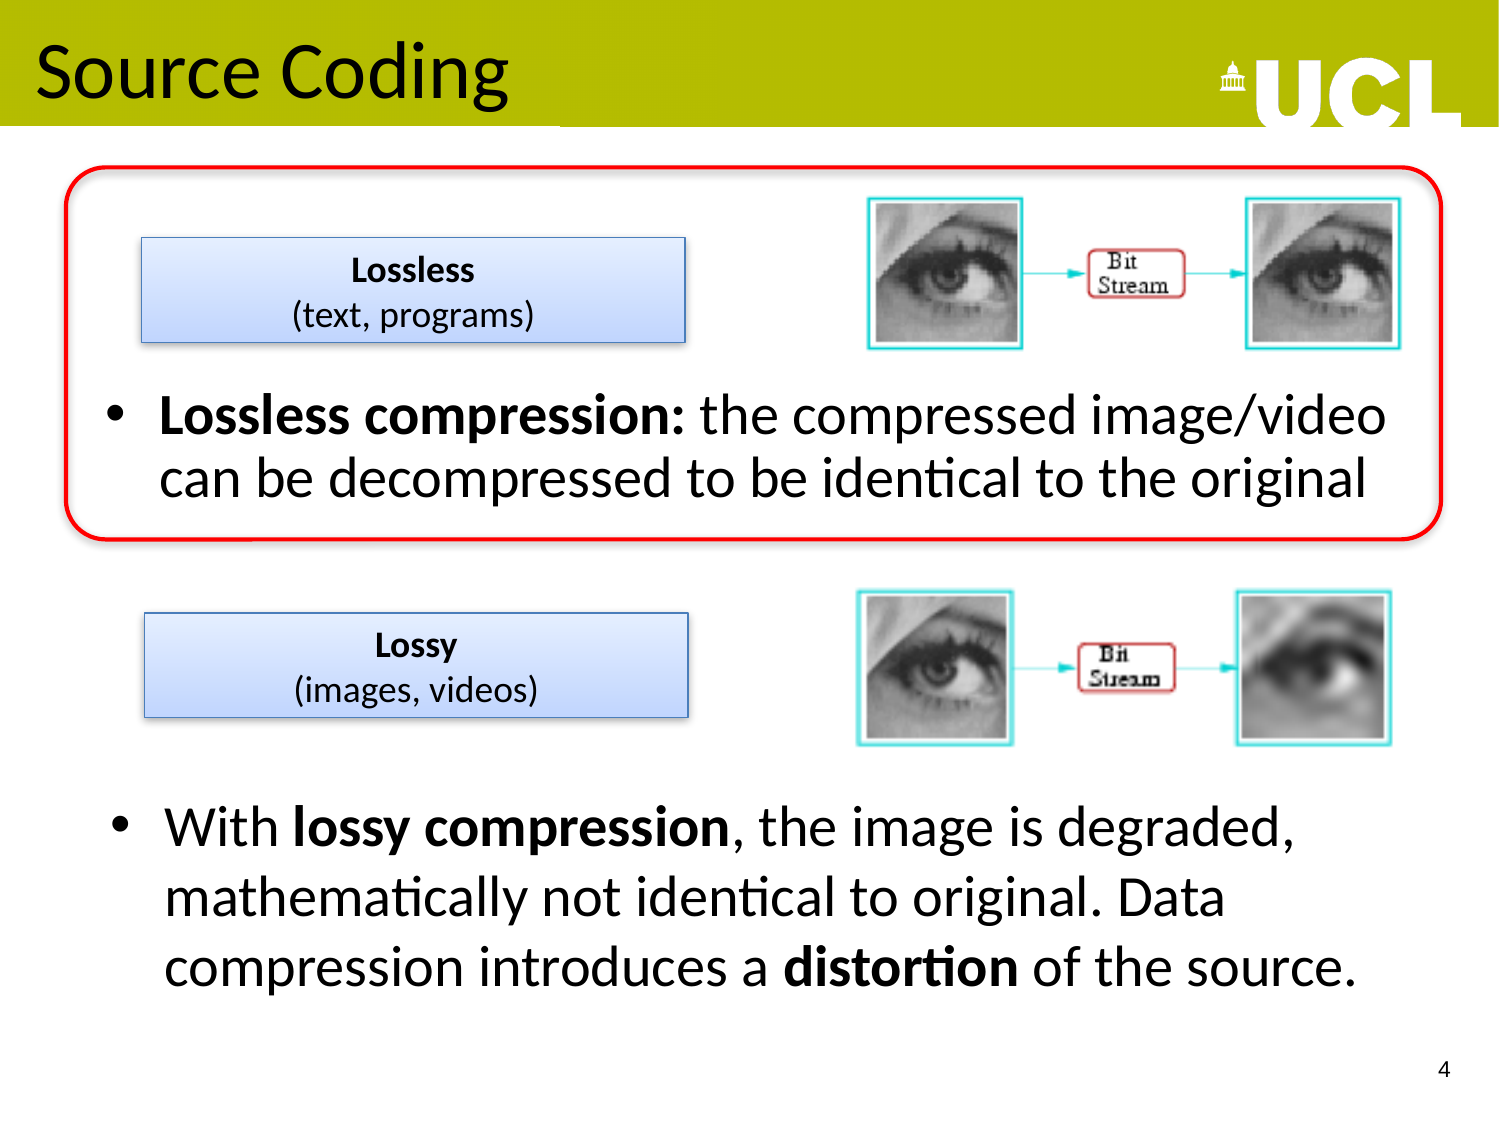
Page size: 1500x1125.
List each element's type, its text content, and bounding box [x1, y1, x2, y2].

slide_number 4 [1423, 1046, 1474, 1098]
text_box Source Coding [24, 5, 1375, 126]
picture [687, 562, 1471, 753]
text_box [65, 167, 1442, 540]
text_box With lossy compression, the image is degraded, mathematically not identical to original. Data compression introduces a distortion of the source. [99, 777, 1450, 1048]
text_box Lossy (images, videos) [144, 612, 681, 718]
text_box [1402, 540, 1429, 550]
picture [828, 167, 1471, 357]
picture [0, 0, 1499, 127]
